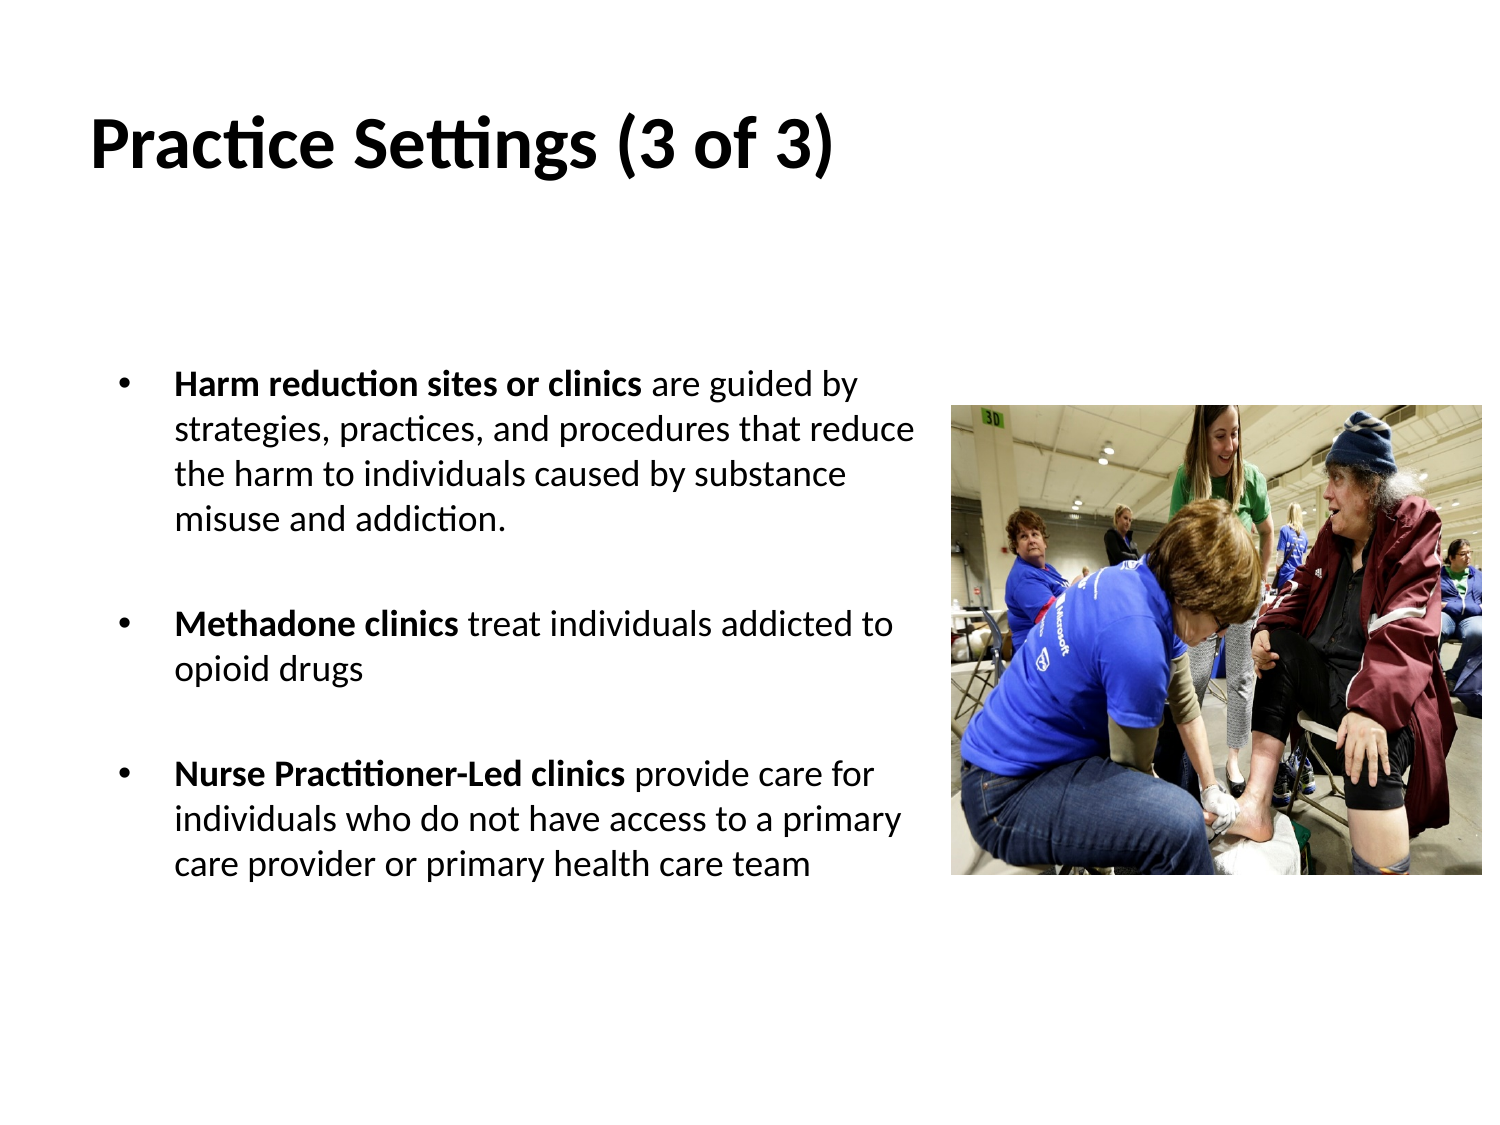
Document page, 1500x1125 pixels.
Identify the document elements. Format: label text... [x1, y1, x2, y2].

picture [951, 405, 1482, 875]
title Practice Settings (3 of 3) [75, 45, 1425, 233]
list Harm reduction sites or clinics are guided by strategies, practices, and procedures that reduce the harm to individuals caused by substance misuse and addiction. Methadone clinics treat individuals addicted to opioid drugs Nurse Practitioner-Led clinics provide care for individuals who do not have access to a primary care provider or primary health care team [103, 299, 933, 1014]
